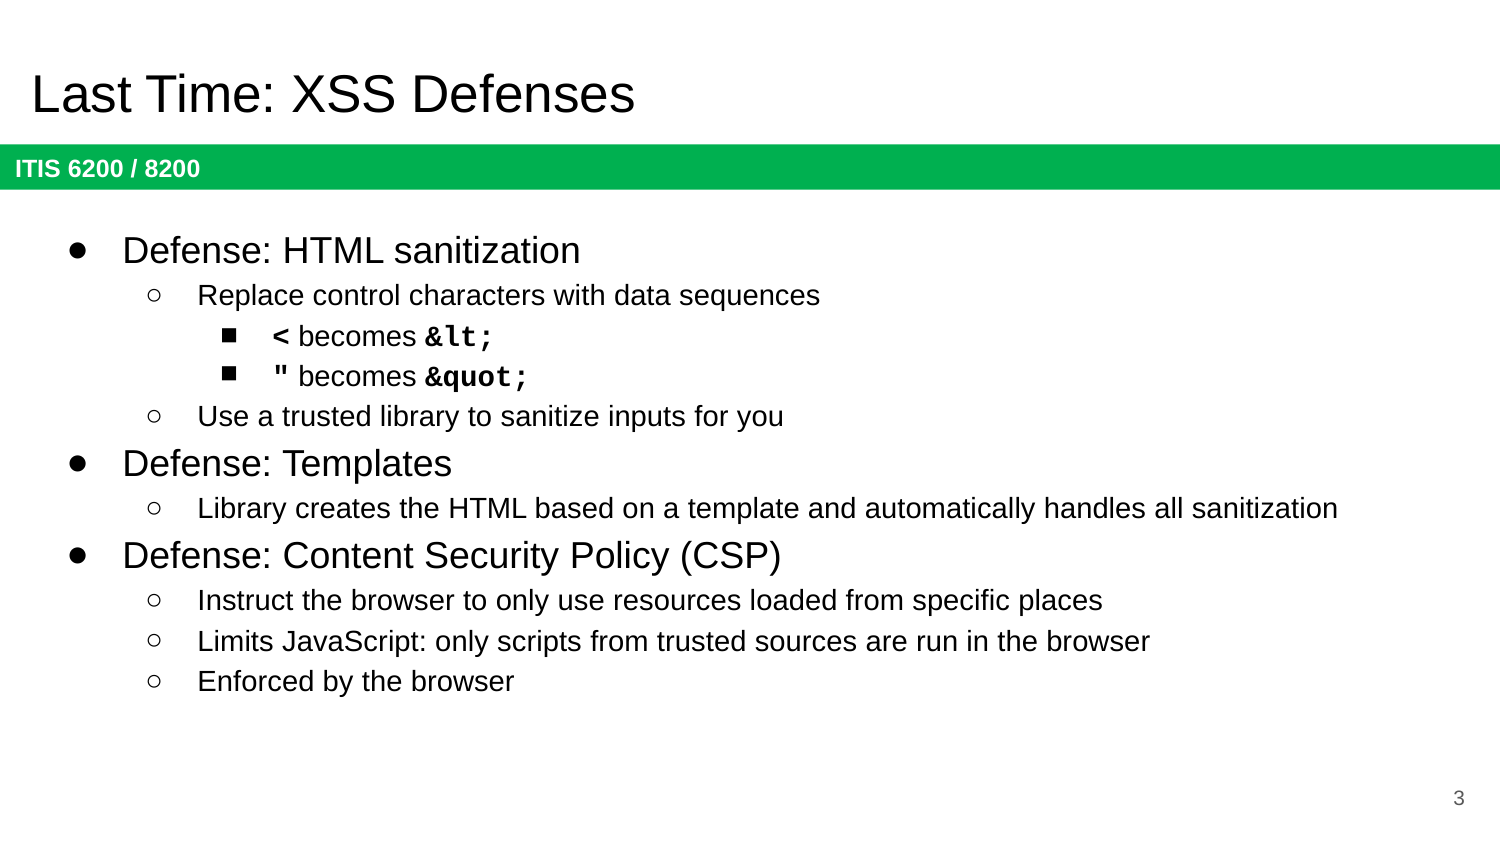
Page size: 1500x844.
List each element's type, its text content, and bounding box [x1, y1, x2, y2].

title Last Time: XSS Defenses [16, 44, 1415, 139]
list Defense: HTML sanitization Replace control characters with data sequences < becomes &lt; " becomes &quot; Use a trusted library to sanitize inputs for you Defense: Templates Library creates the HTML based on a template and automatically handles all sanitization Defense: Content Security Policy (CSP) Instruct the browser to only use resources loaded from specific places Limits JavaScript: only scripts from trusted sources are run in the browser Enforced by the browser [32, 204, 1431, 823]
slide_number 3 [1389, 764, 1480, 830]
